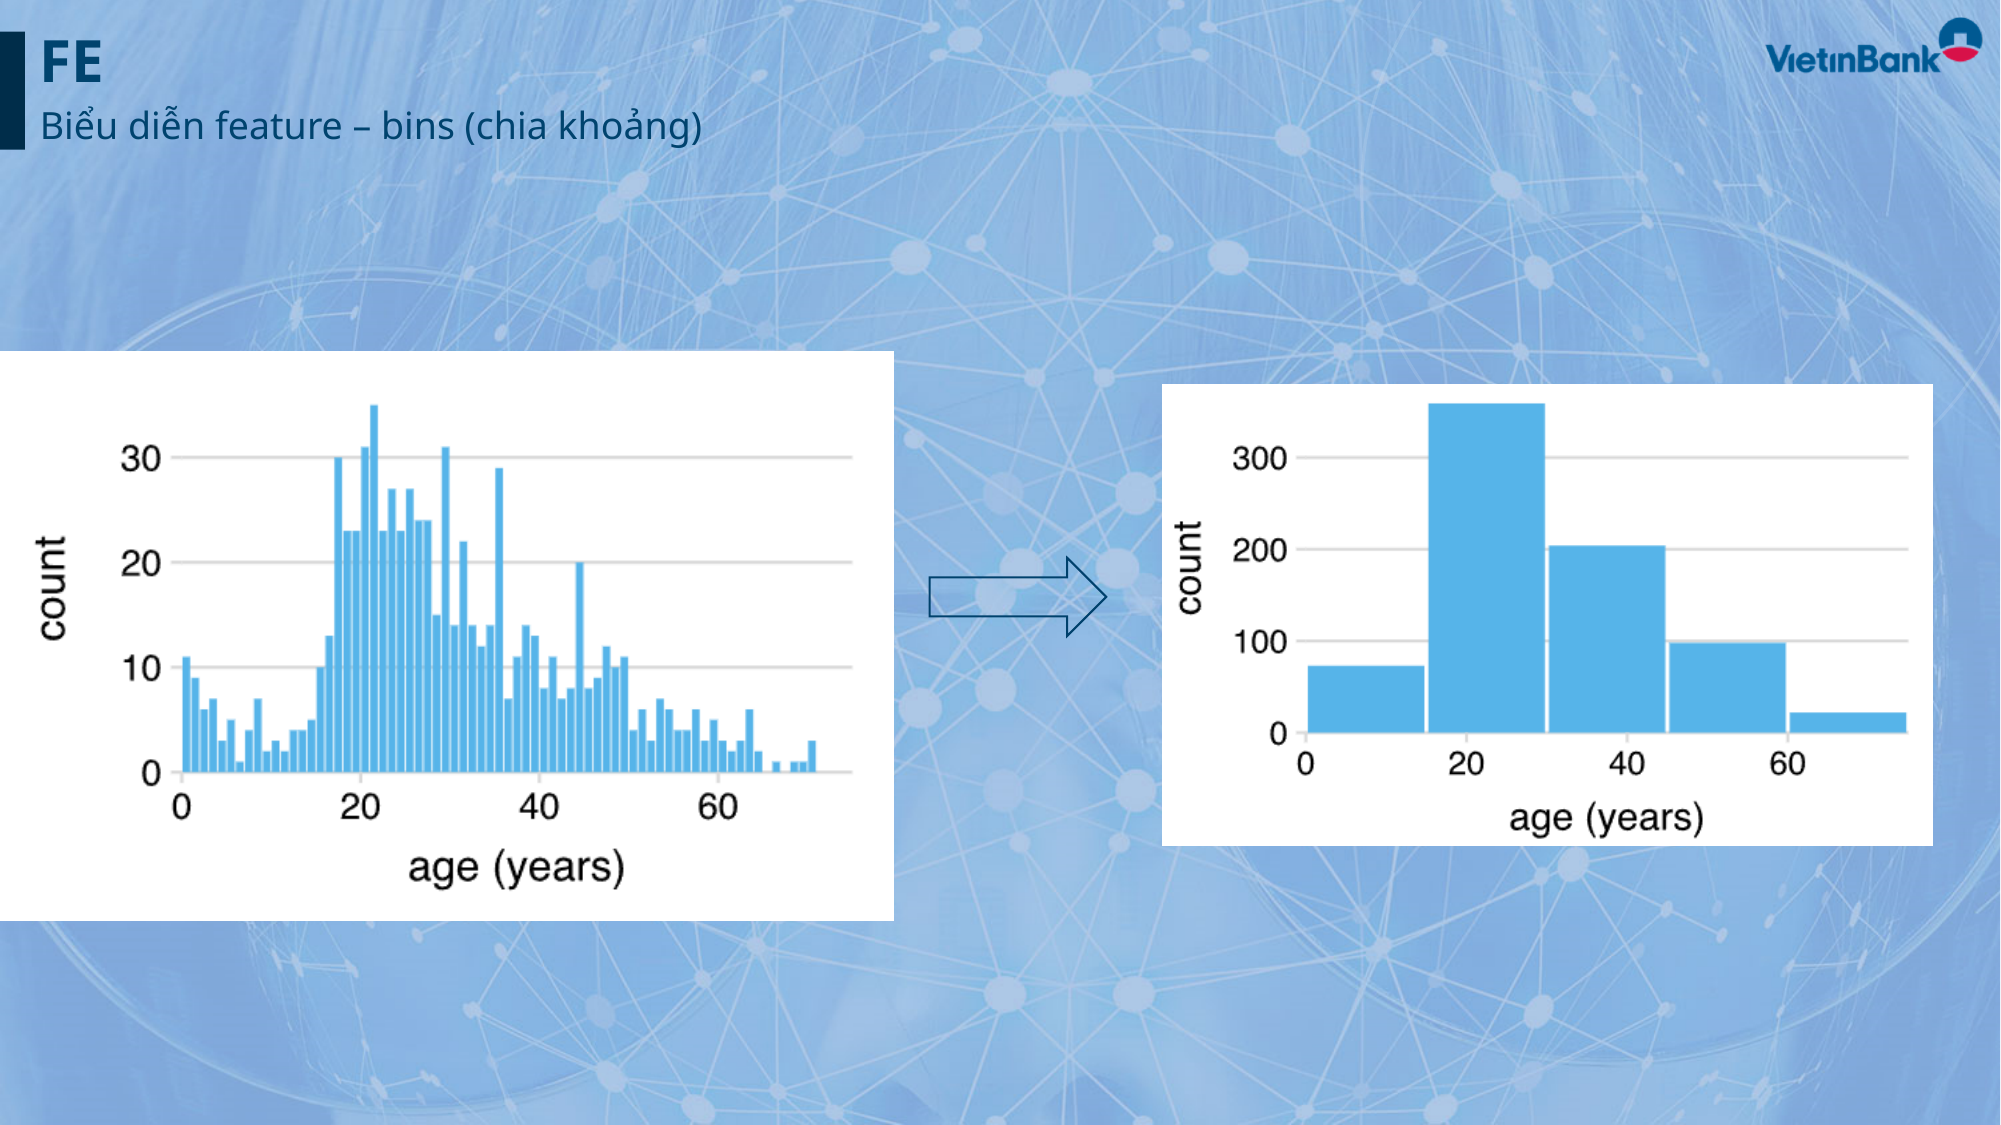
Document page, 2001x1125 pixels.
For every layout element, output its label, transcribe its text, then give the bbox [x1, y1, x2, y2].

text_box [928, 555, 1108, 639]
list FE [24, 24, 832, 93]
picture [0, 0, 2001, 1125]
list Biểu diễn feature – bins (chia khoảng) [24, 100, 832, 150]
